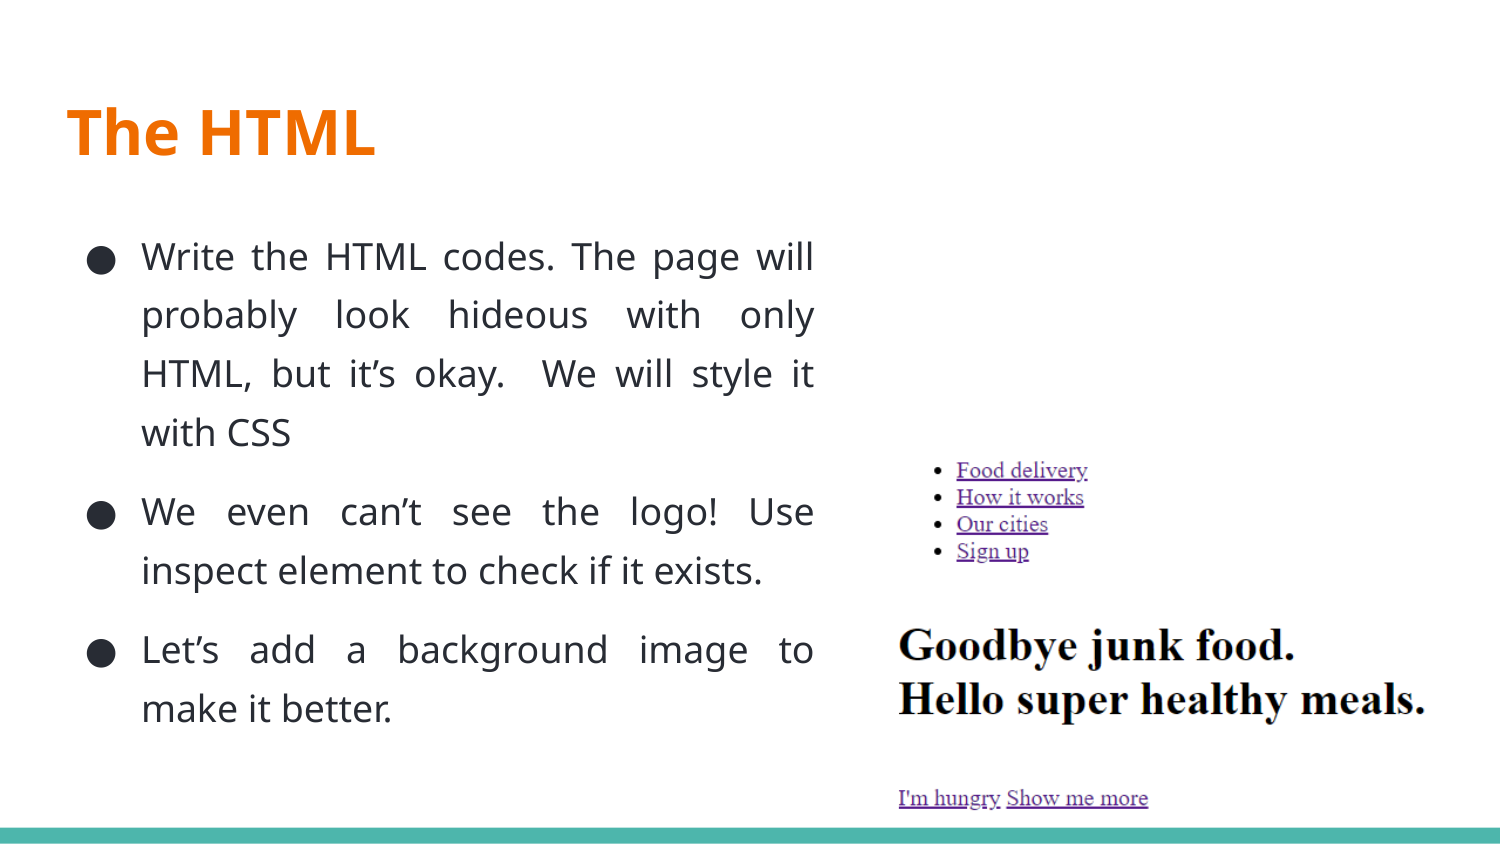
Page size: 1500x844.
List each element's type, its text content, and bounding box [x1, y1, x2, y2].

title The HTML [51, 72, 1449, 189]
list Write the HTML codes. The page will probably look hideous with only HTML, but it’s okay. We will style it with CSS We even can’t see the logo! Use inspect element to check if it exists. Let’s add a background image to make it better. [51, 207, 831, 750]
picture [898, 207, 1450, 817]
